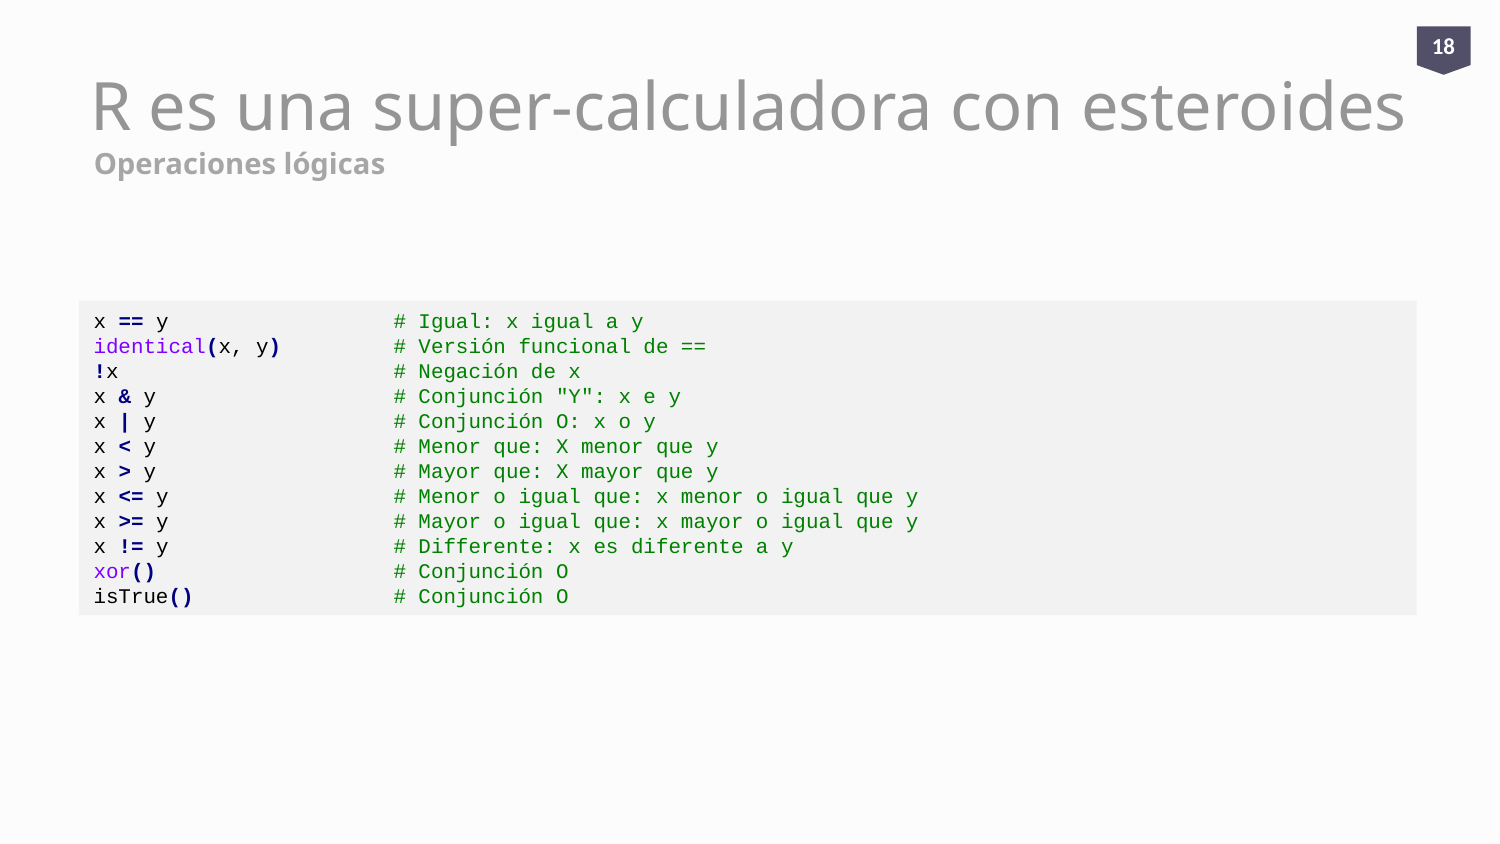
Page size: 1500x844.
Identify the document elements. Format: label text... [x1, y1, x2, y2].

text_box x == y # Igual: x igual a y identical(x, y) # Versión funcional de == !x # Negación de x x & y # Conjunción "Y": x e y x | y # Conjunción O: x o y x < y # Menor que: X menor que y x > y # Mayor que: X mayor que y x <= y # Menor o igual que: x menor o igual que y x >= y # Mayor o igual que: x mayor o igual que y x != y # Differente: x es diferente a y xor() # Conjunción O isTrue() # Conjunción O [78, 300, 1417, 616]
text_box Operaciones lógicas [78, 132, 1429, 193]
title R es una super-calculadora con esteroides [75, 60, 1425, 148]
text_box 18 [1414, 24, 1473, 77]
